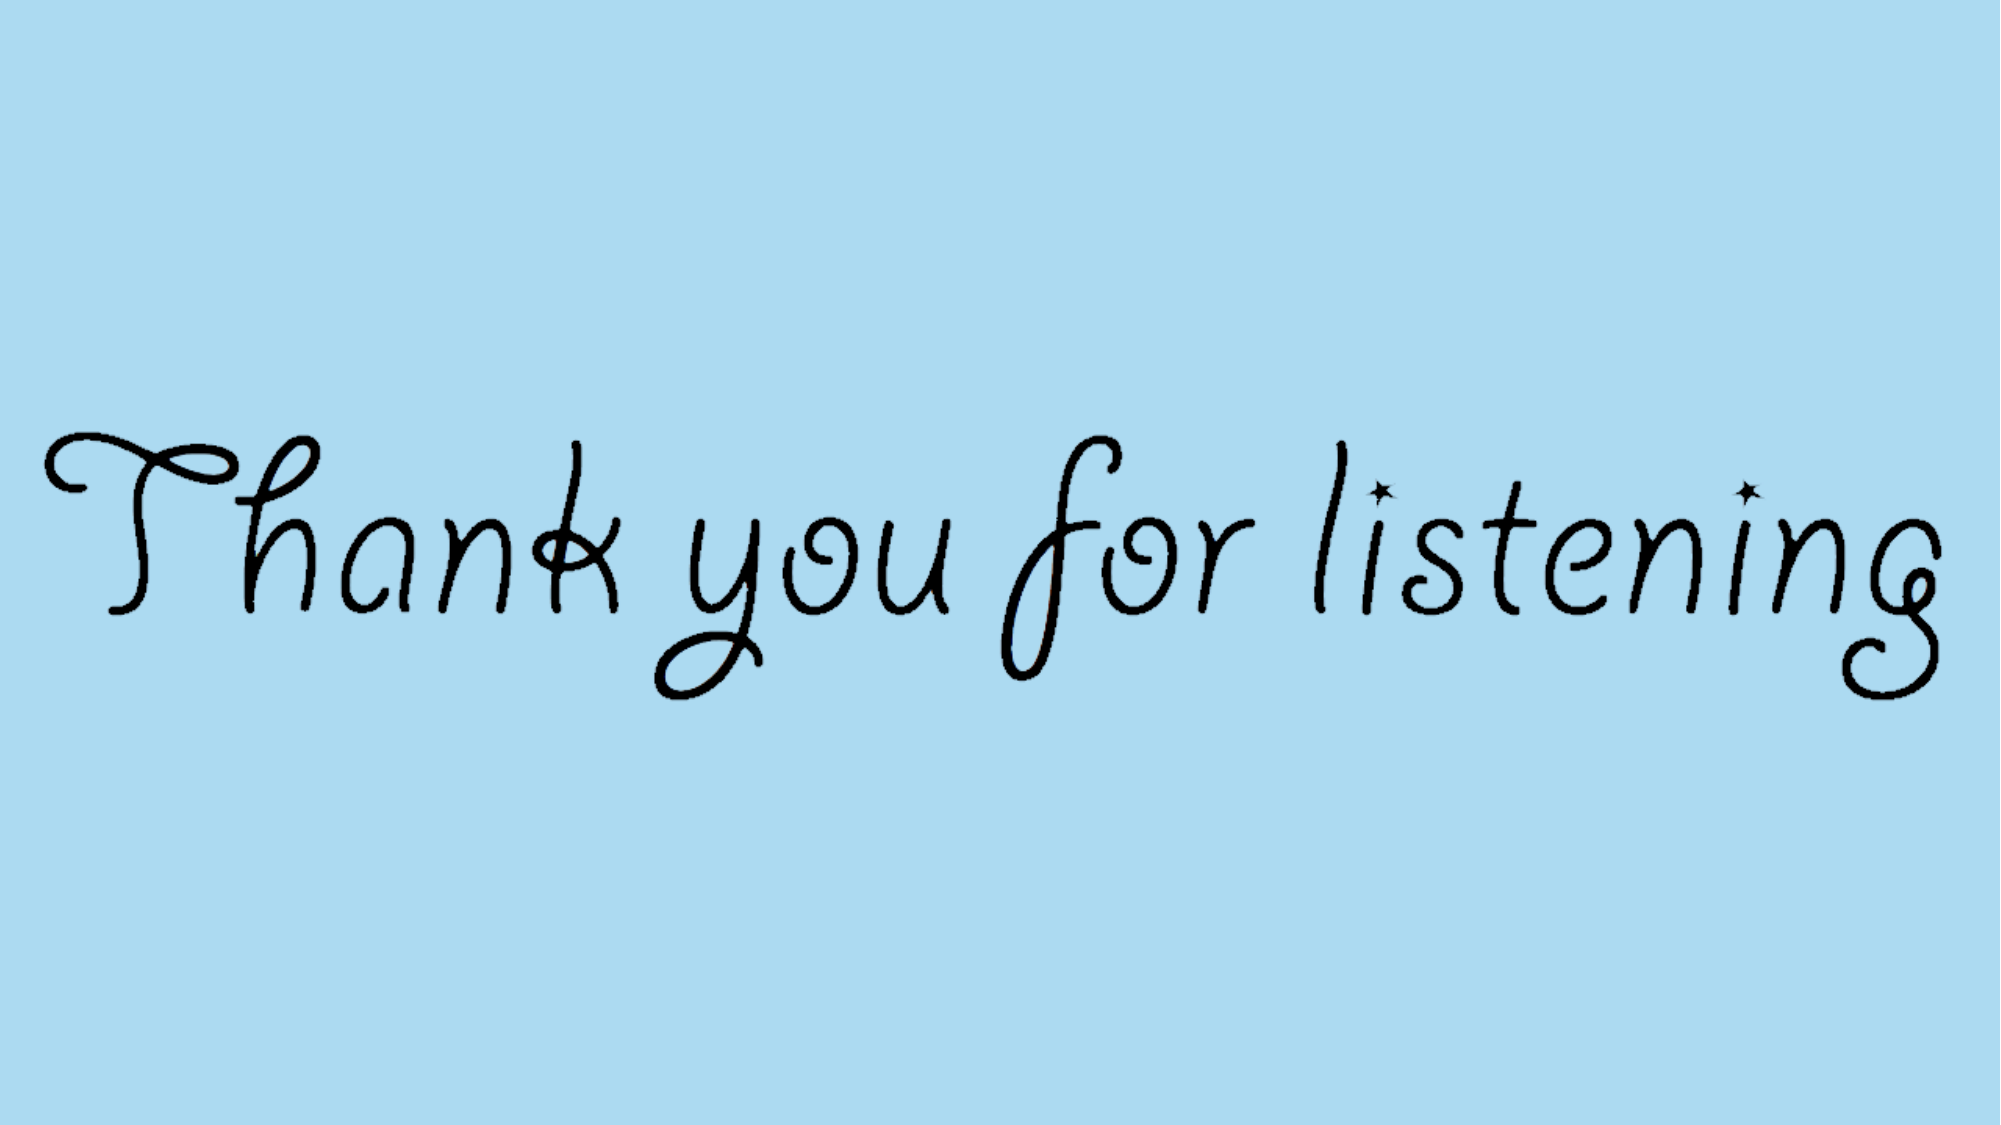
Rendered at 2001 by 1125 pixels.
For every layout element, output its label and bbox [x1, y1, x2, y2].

picture [20, 372, 1980, 753]
